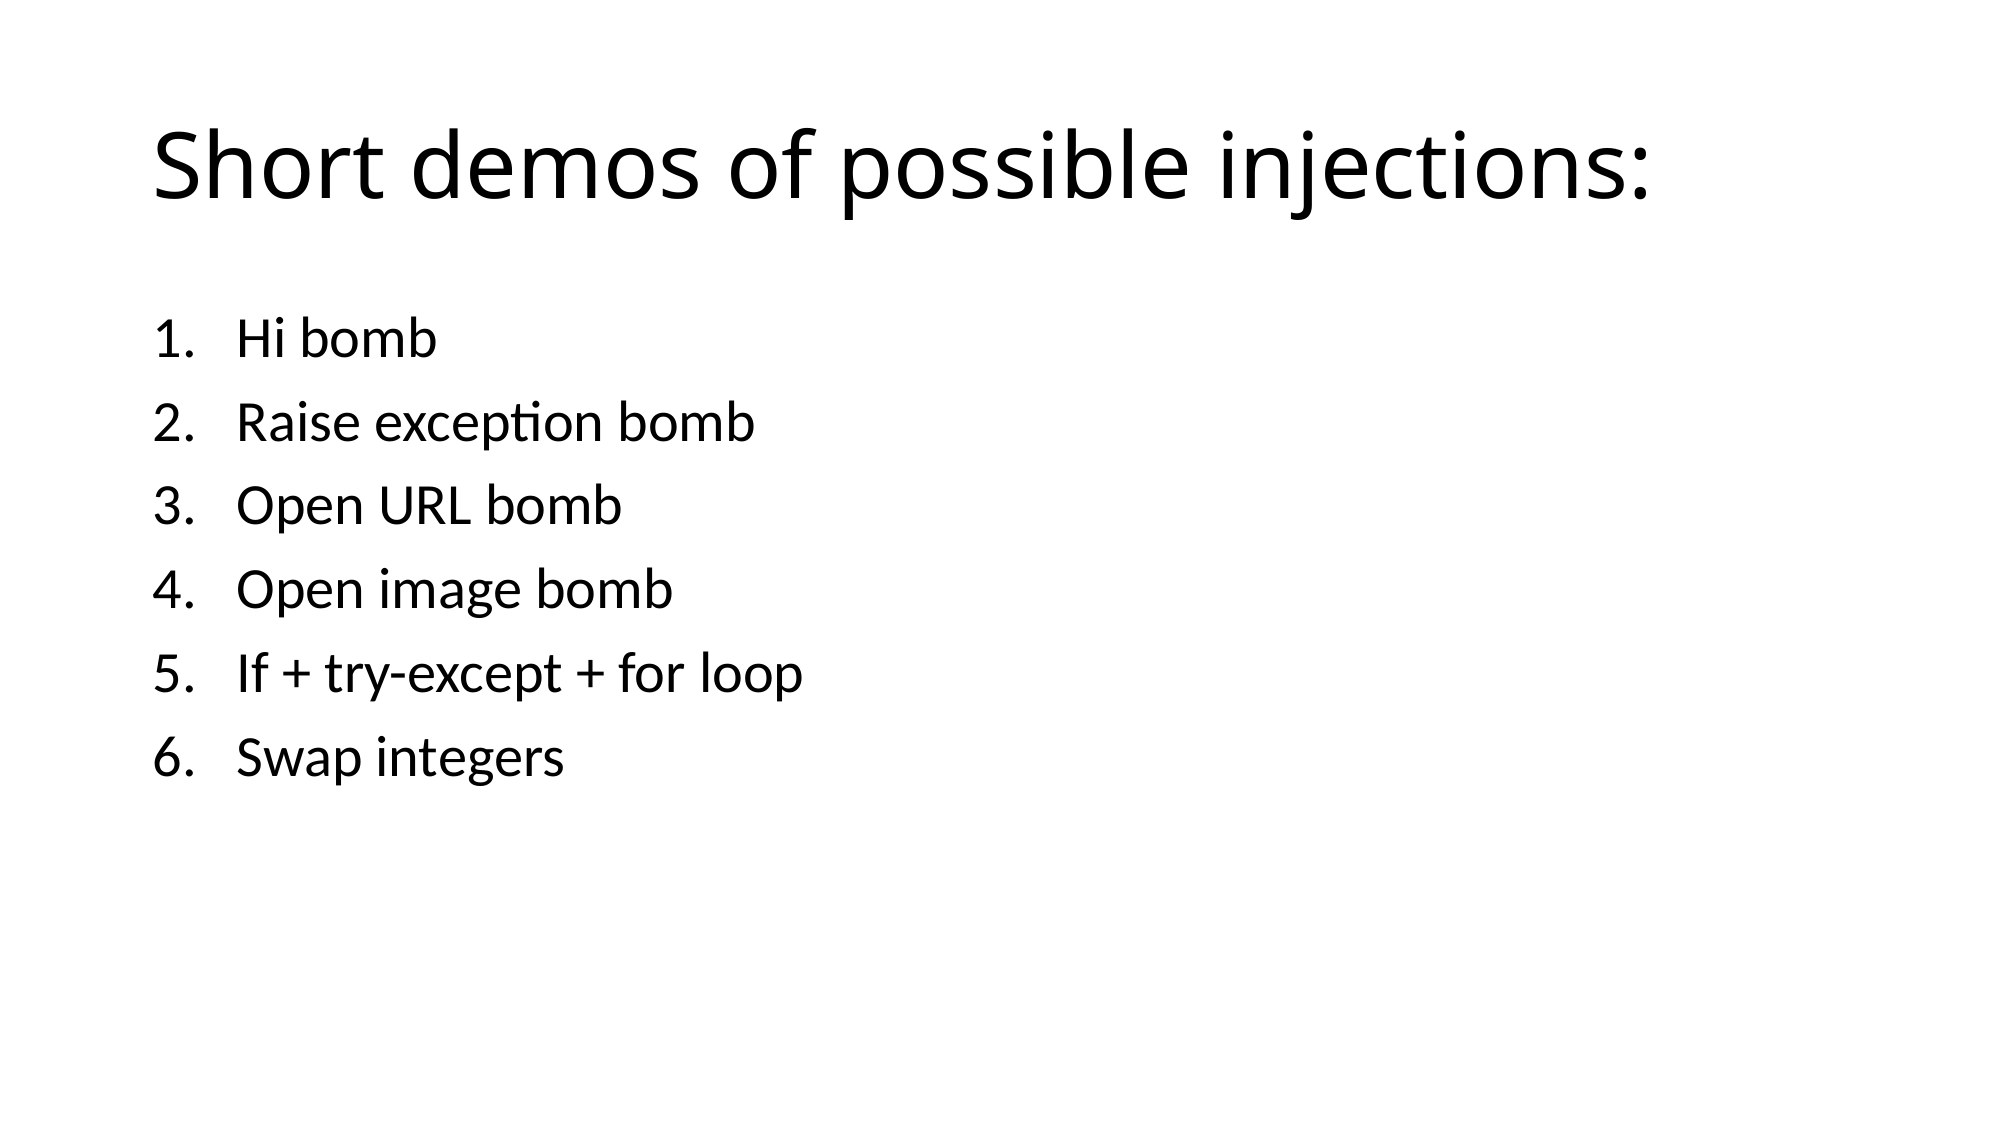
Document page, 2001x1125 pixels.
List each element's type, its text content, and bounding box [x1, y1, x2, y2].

list Hi bomb Raise exception bomb Open URL bomb Open image bomb If + try-except + for loop Swap integers [137, 299, 1863, 1014]
title Short demos of possible injections: [137, 59, 1863, 278]
